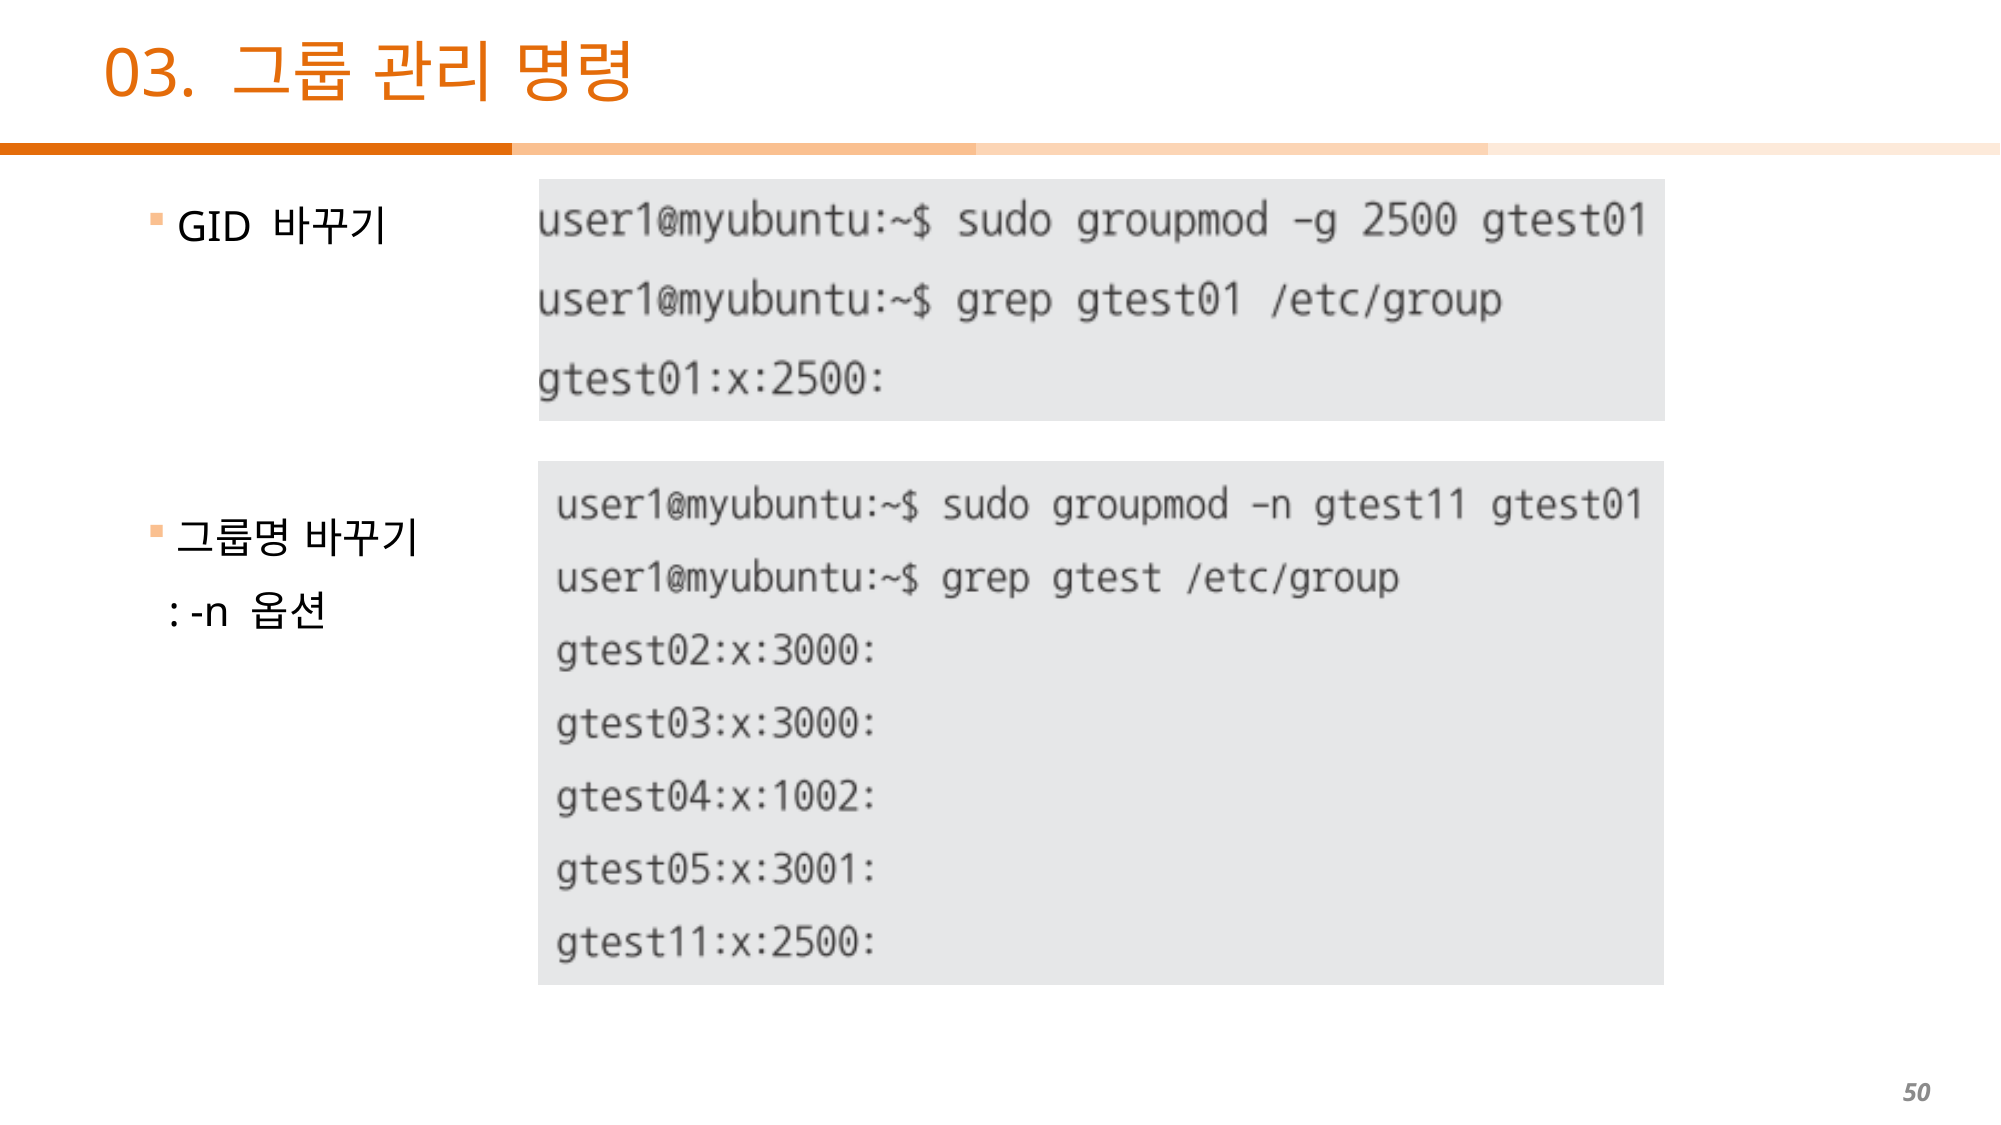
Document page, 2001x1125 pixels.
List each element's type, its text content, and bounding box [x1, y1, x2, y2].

list GID 바꾸기 그룹명 바꾸기 : -n 옵션 [88, 176, 1920, 1083]
picture [538, 461, 1664, 985]
picture [538, 179, 1665, 421]
title 03. 그룹 관리 명령 [88, 18, 1920, 122]
